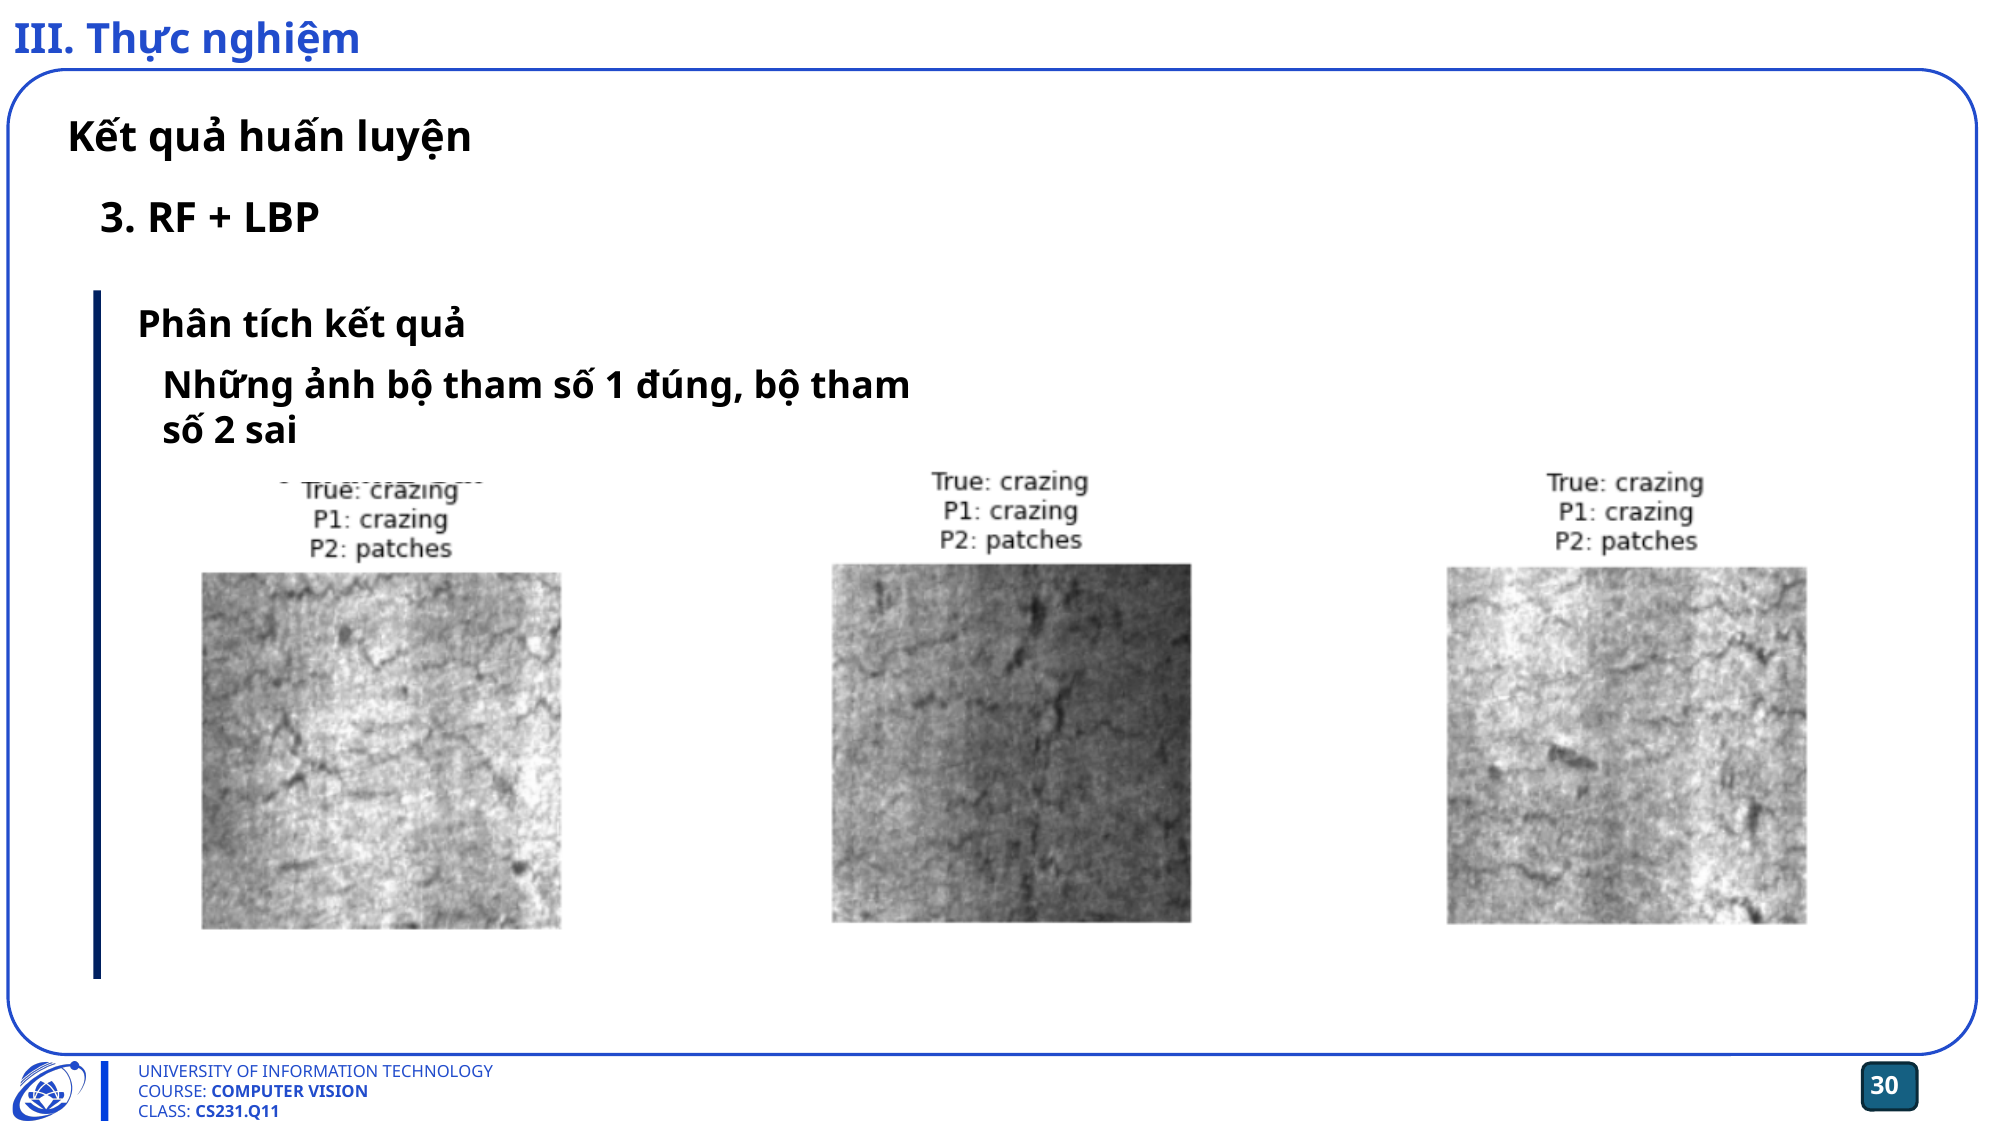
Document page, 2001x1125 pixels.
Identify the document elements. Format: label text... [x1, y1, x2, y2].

text_box Kết quả huấn luyện [52, 102, 860, 168]
text_box [92, 289, 102, 980]
text_box [12, 1061, 86, 1121]
text_box Phân tích kết quả [122, 292, 925, 353]
picture [189, 481, 570, 936]
picture [1439, 466, 1814, 936]
text_box Những ảnh bộ tham số 1 đúng, bộ tham số 2 sai [147, 353, 950, 459]
text_box 3. RF + LBP [85, 183, 1012, 248]
text_box [7, 69, 1977, 1055]
text_box UNIVERSITY OF INFORMATION TECHNOLOGY COURSE: COMPUTER VISION CLASS: CS231.Q11 [123, 1055, 883, 1125]
text_box [1914, 1062, 1919, 1111]
text_box III. Thực nghiệm [0, 4, 1012, 69]
slide_number 30 [1464, 1056, 1914, 1117]
text_box [99, 1059, 110, 1122]
picture [823, 466, 1200, 932]
